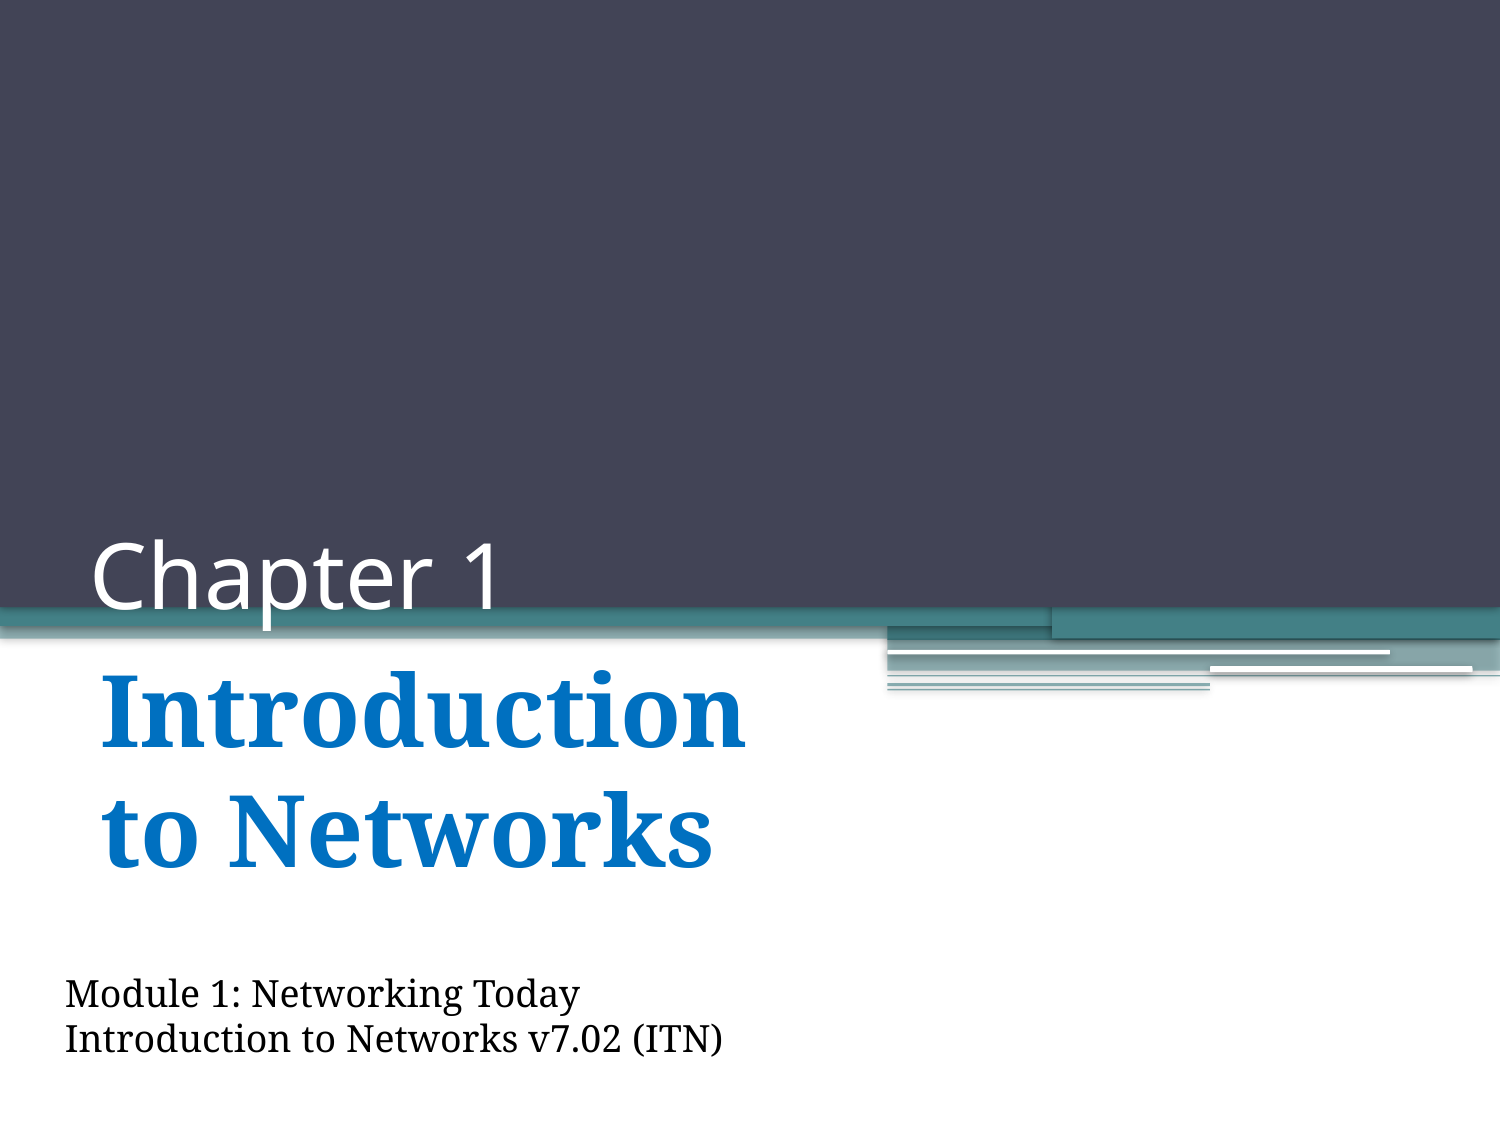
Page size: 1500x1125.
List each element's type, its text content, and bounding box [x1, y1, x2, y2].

subtitle Introduction to Networks [75, 639, 888, 928]
text_box Module 1: Networking Today Introduction to Networks v7.02 (ITN) [49, 962, 800, 1068]
title Chapter 1 [75, 394, 1463, 636]
